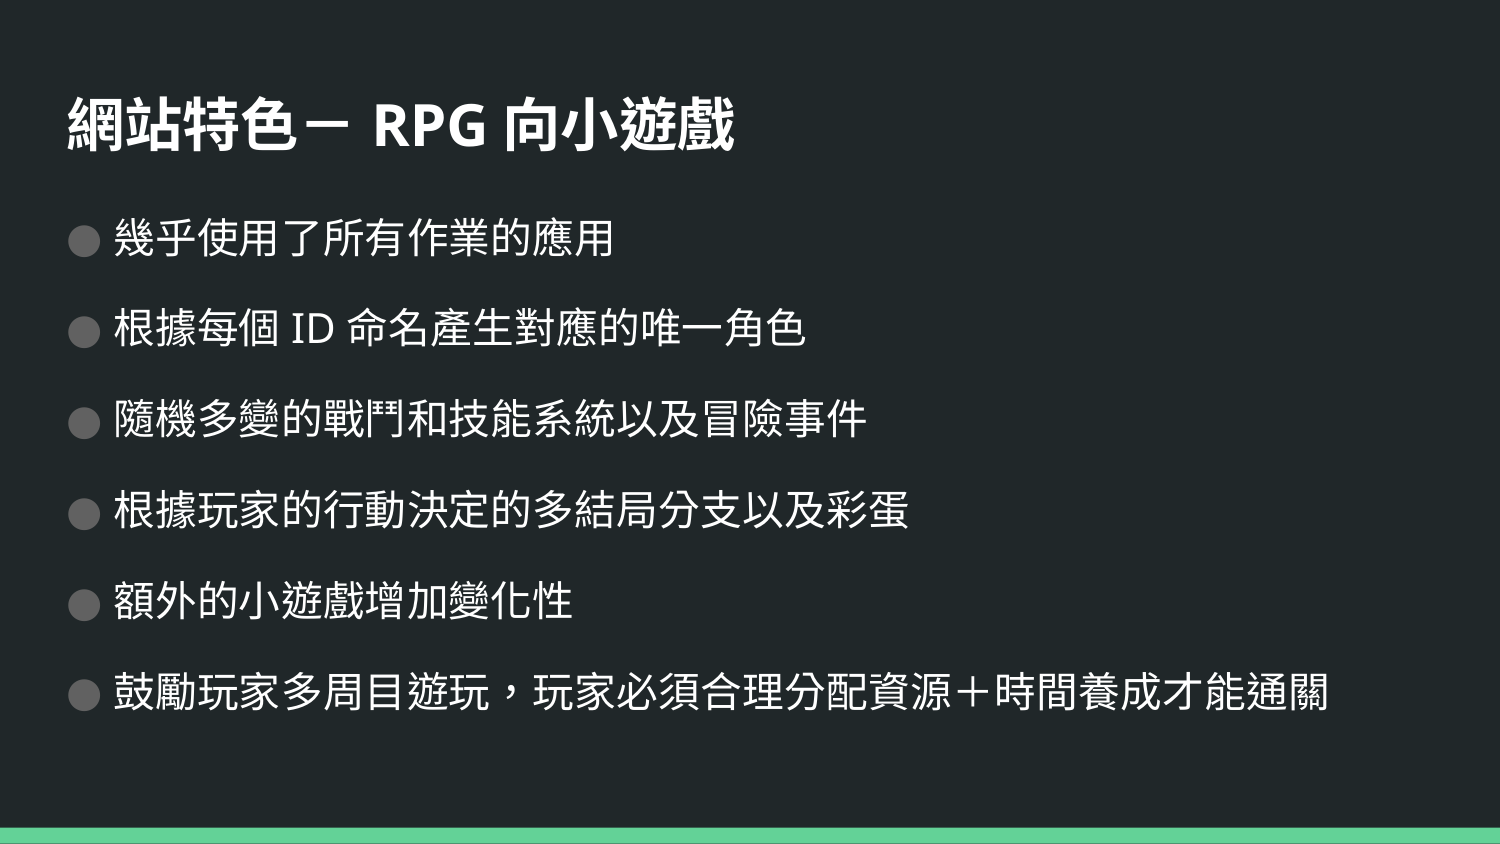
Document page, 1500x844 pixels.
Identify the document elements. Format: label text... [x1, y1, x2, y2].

list 幾乎使用了所有作業的應用 根據每個ID命名產生對應的唯一角色 隨機多變的戰鬥和技能系統以及冒險事件 根據玩家的行動決定的多結局分支以及彩蛋 額外的小遊戲增加變化性 鼓勵玩家多周目遊玩，玩家必須合理分配資源＋時間養成才能通關 [51, 189, 1449, 750]
title 網站特色－RPG向小遊戲 往往站 [51, 72, 1449, 167]
